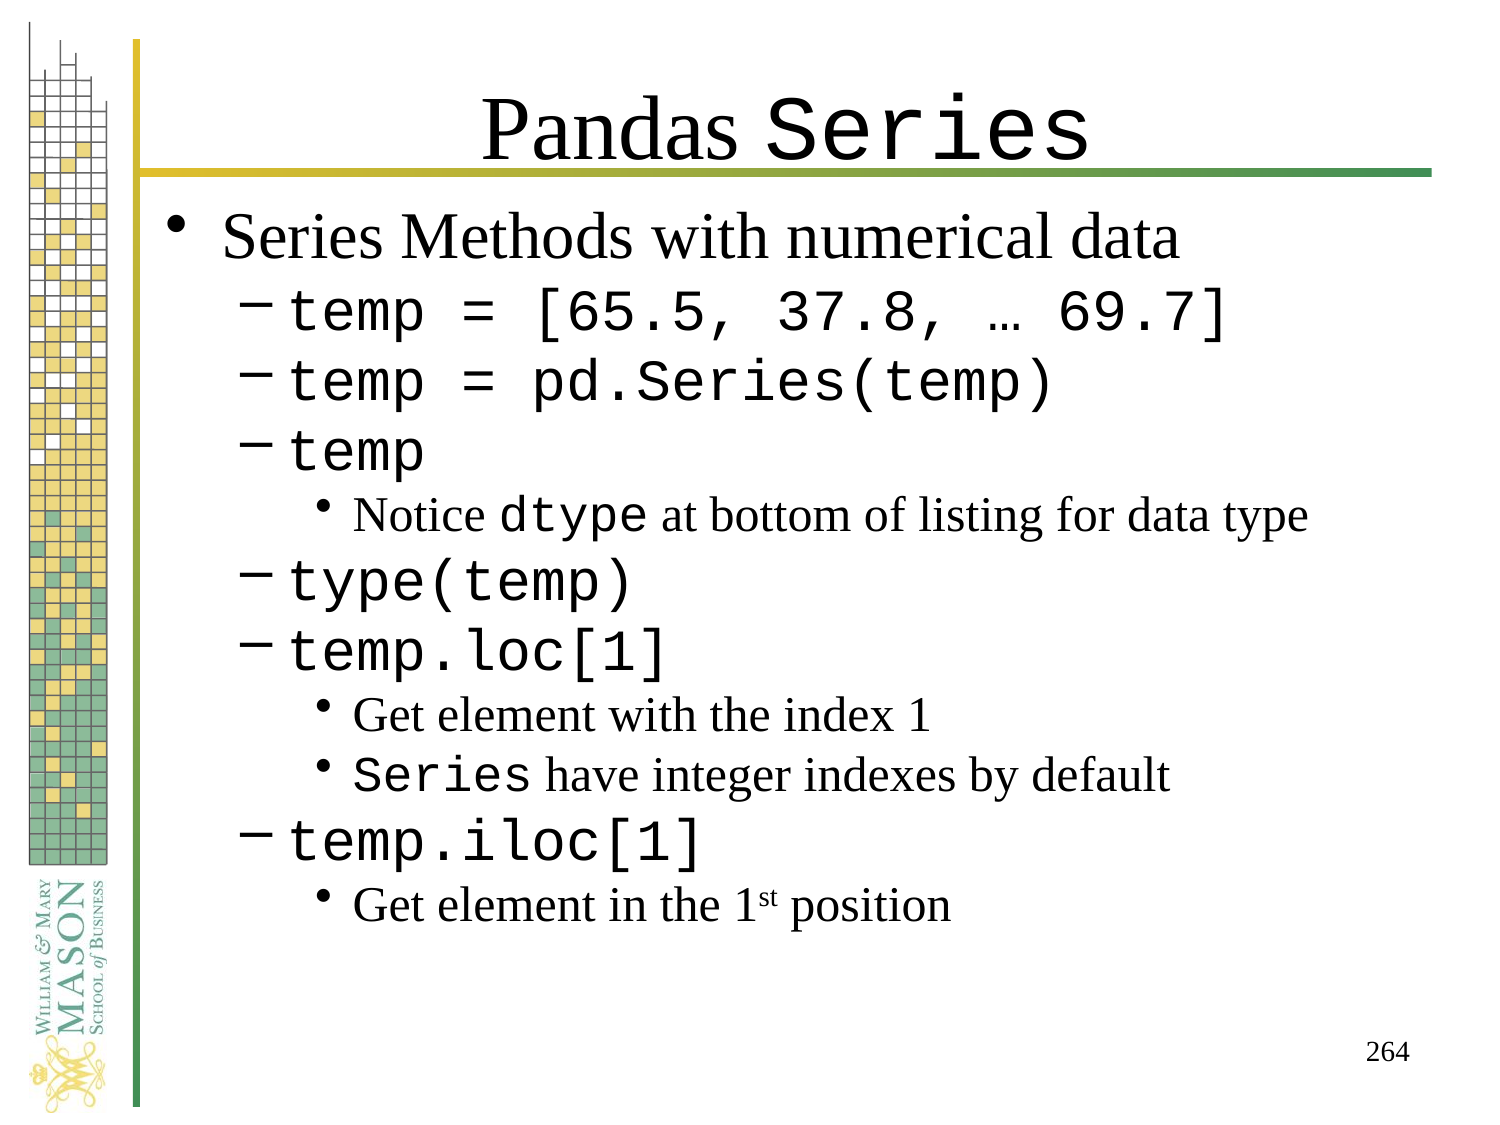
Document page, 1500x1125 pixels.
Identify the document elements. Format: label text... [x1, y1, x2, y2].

title Pandas Series [150, 45, 1425, 184]
title Boolean Statements [29, 879, 107, 1113]
slide_number 264 [1048, 1024, 1426, 1103]
list Series Methods with numerical data temp = [65.5, 37.8, … 69.7] temp = pd.Series(temp) temp Notice dtype at bottom of listing for data type type(temp) temp.loc[1] Get element with the index 1 Series have integer indexes by default temp.iloc[1] Get element in the 1st position [150, 184, 1425, 1001]
